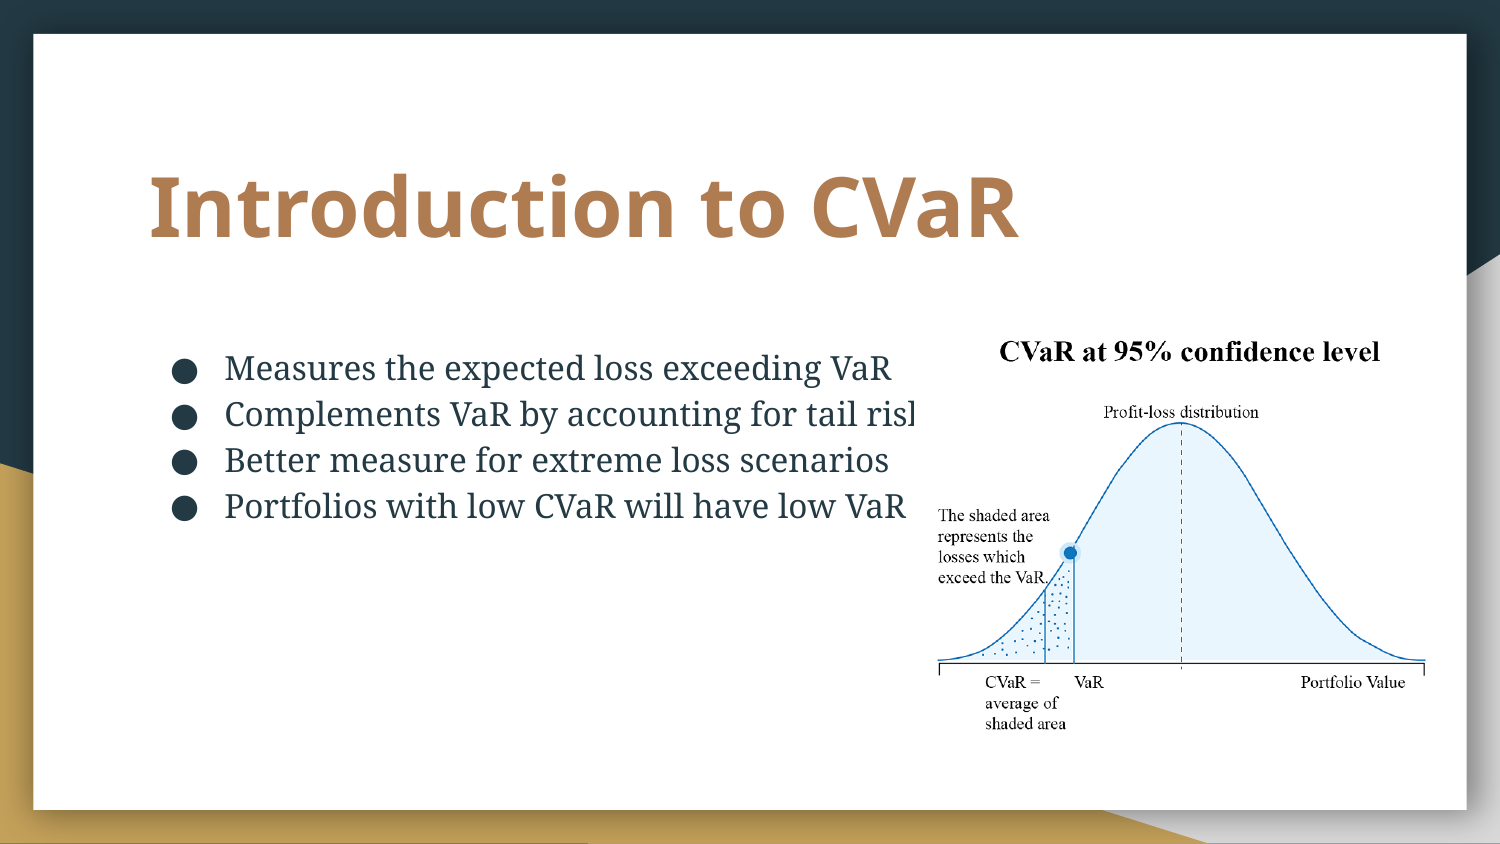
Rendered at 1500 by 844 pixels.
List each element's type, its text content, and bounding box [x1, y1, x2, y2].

title Introduction to CVaR [134, 138, 1366, 296]
list Measures the expected loss exceeding VaR Complements VaR by accounting for tail risks Better measure for extreme loss scenarios Portfolios with low CVaR will have low VaR [134, 326, 908, 729]
picture [913, 304, 1451, 751]
